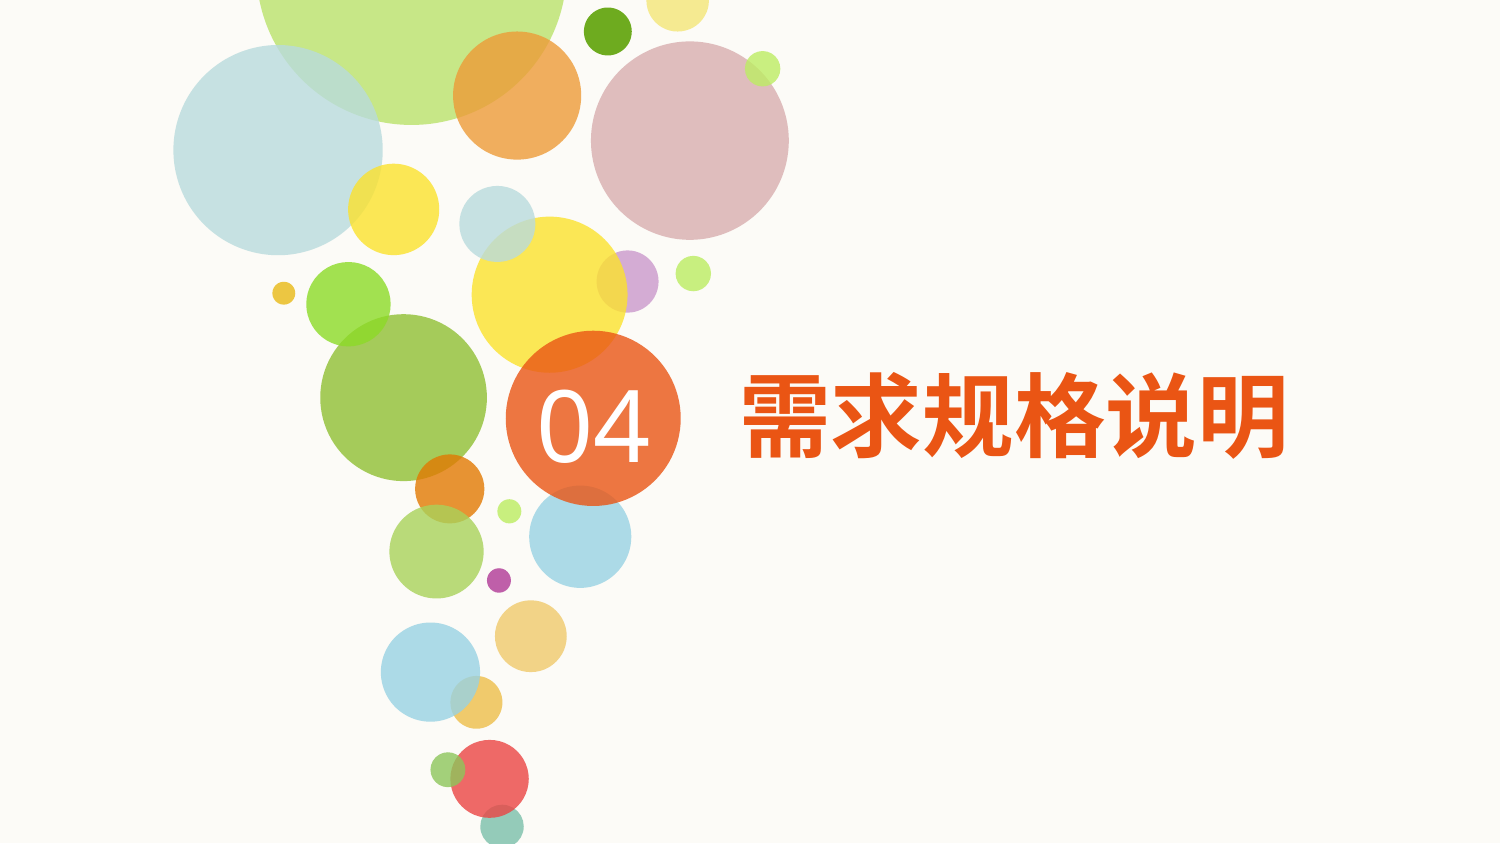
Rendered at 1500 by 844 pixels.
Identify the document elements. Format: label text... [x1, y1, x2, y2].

text_box [616, 250, 659, 313]
text_box [505, 330, 681, 506]
text_box [480, 809, 524, 844]
text_box [459, 185, 536, 262]
text_box [380, 622, 481, 722]
text_box [497, 499, 522, 524]
text_box [272, 281, 296, 305]
text_box 04 [533, 362, 653, 483]
text_box [320, 314, 487, 482]
text_box [451, 739, 529, 818]
text_box [494, 600, 567, 673]
text_box [306, 262, 391, 347]
text_box [471, 216, 628, 368]
text_box [486, 568, 511, 593]
text_box [583, 7, 632, 56]
text_box [590, 41, 789, 240]
text_box [430, 752, 466, 788]
text_box [744, 51, 781, 87]
text_box [389, 504, 484, 599]
text_box [646, 0, 709, 32]
text_box [173, 45, 383, 256]
text_box [348, 163, 440, 256]
text_box [259, 0, 564, 125]
text_box [454, 676, 503, 729]
text_box [453, 31, 582, 160]
text_box [675, 255, 712, 292]
text_box 需求规格说明 [739, 358, 1296, 469]
text_box [529, 495, 632, 588]
text_box [415, 454, 485, 517]
